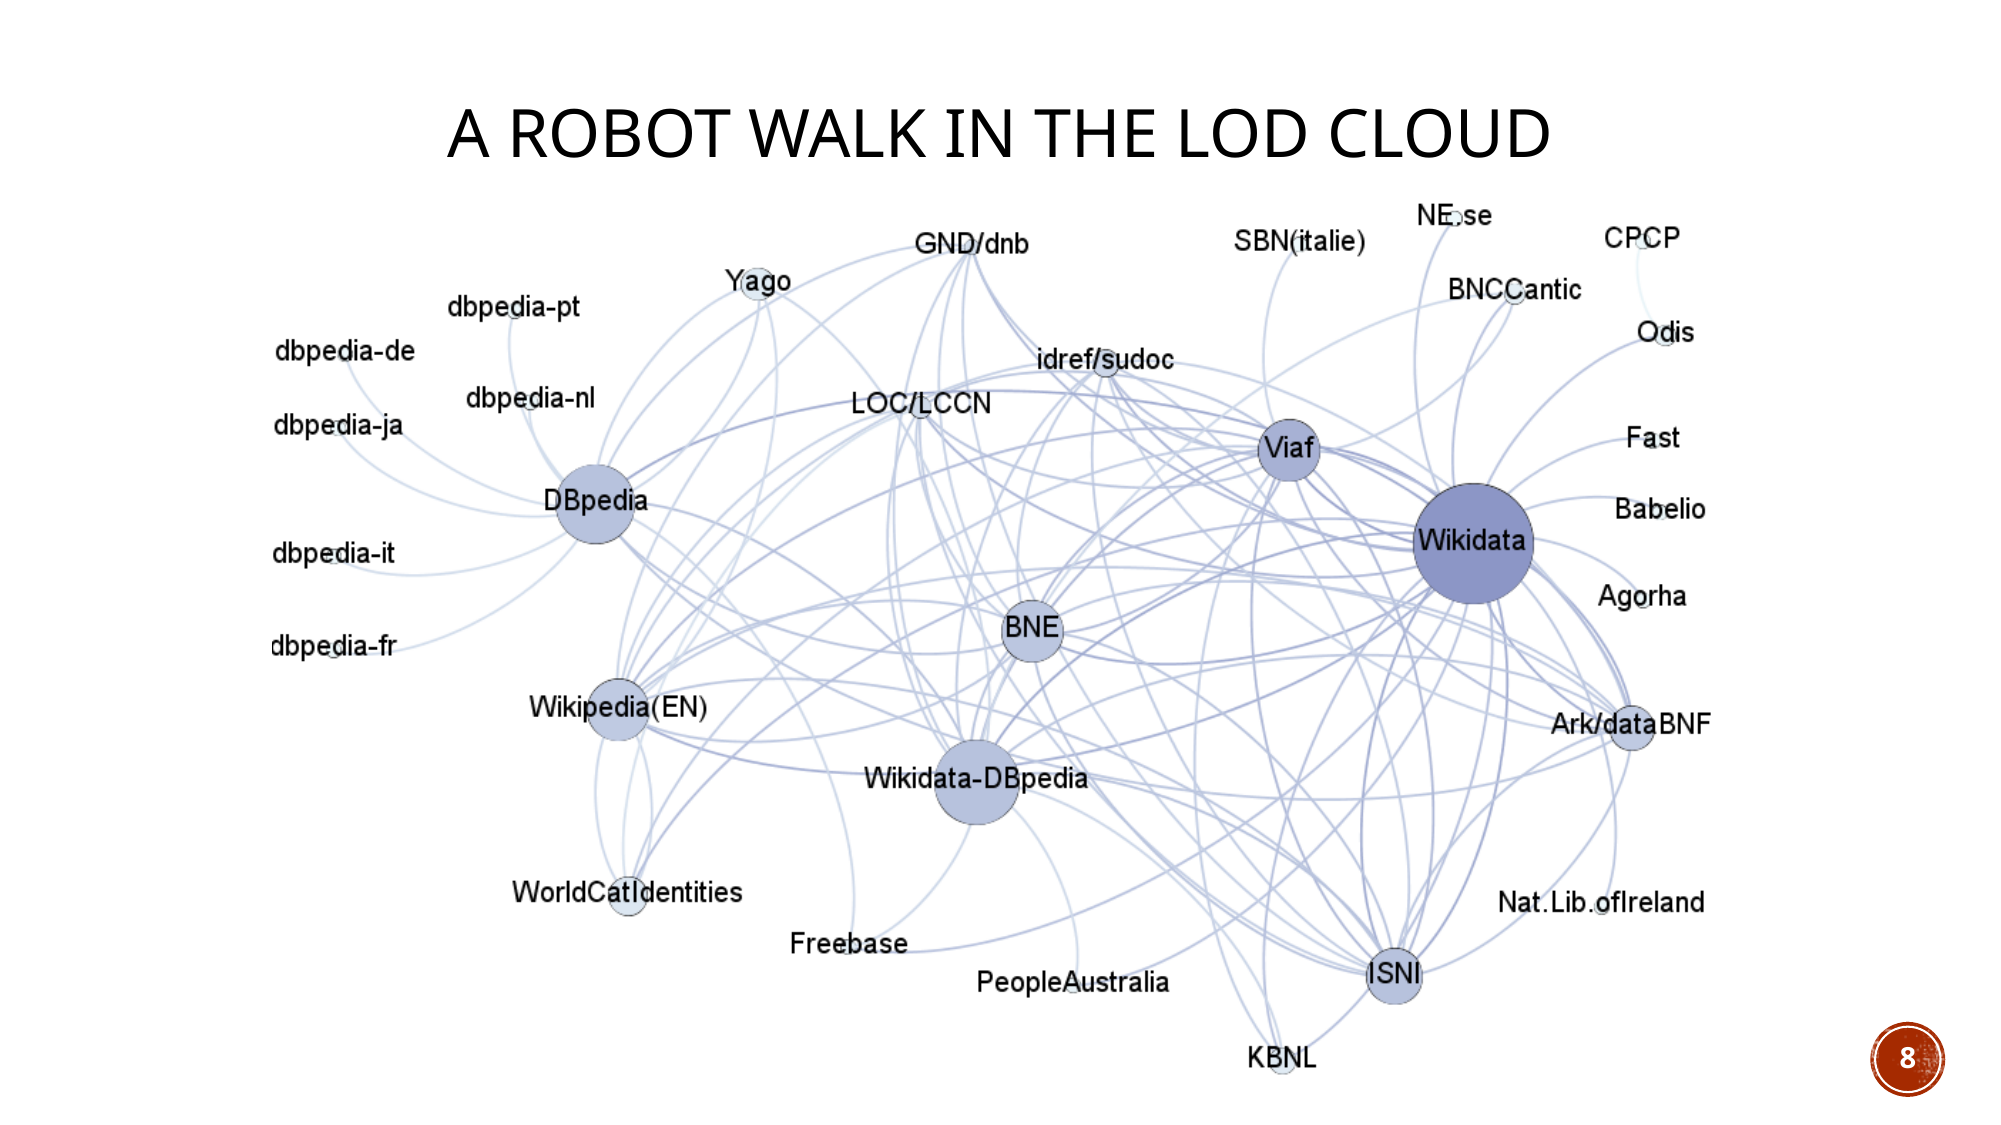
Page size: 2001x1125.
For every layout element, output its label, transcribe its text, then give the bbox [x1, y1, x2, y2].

slide_number 8 [1855, 1028, 1961, 1089]
title A robot walk in the LOD cloud [175, 79, 1826, 192]
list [276, 168, 1727, 1086]
